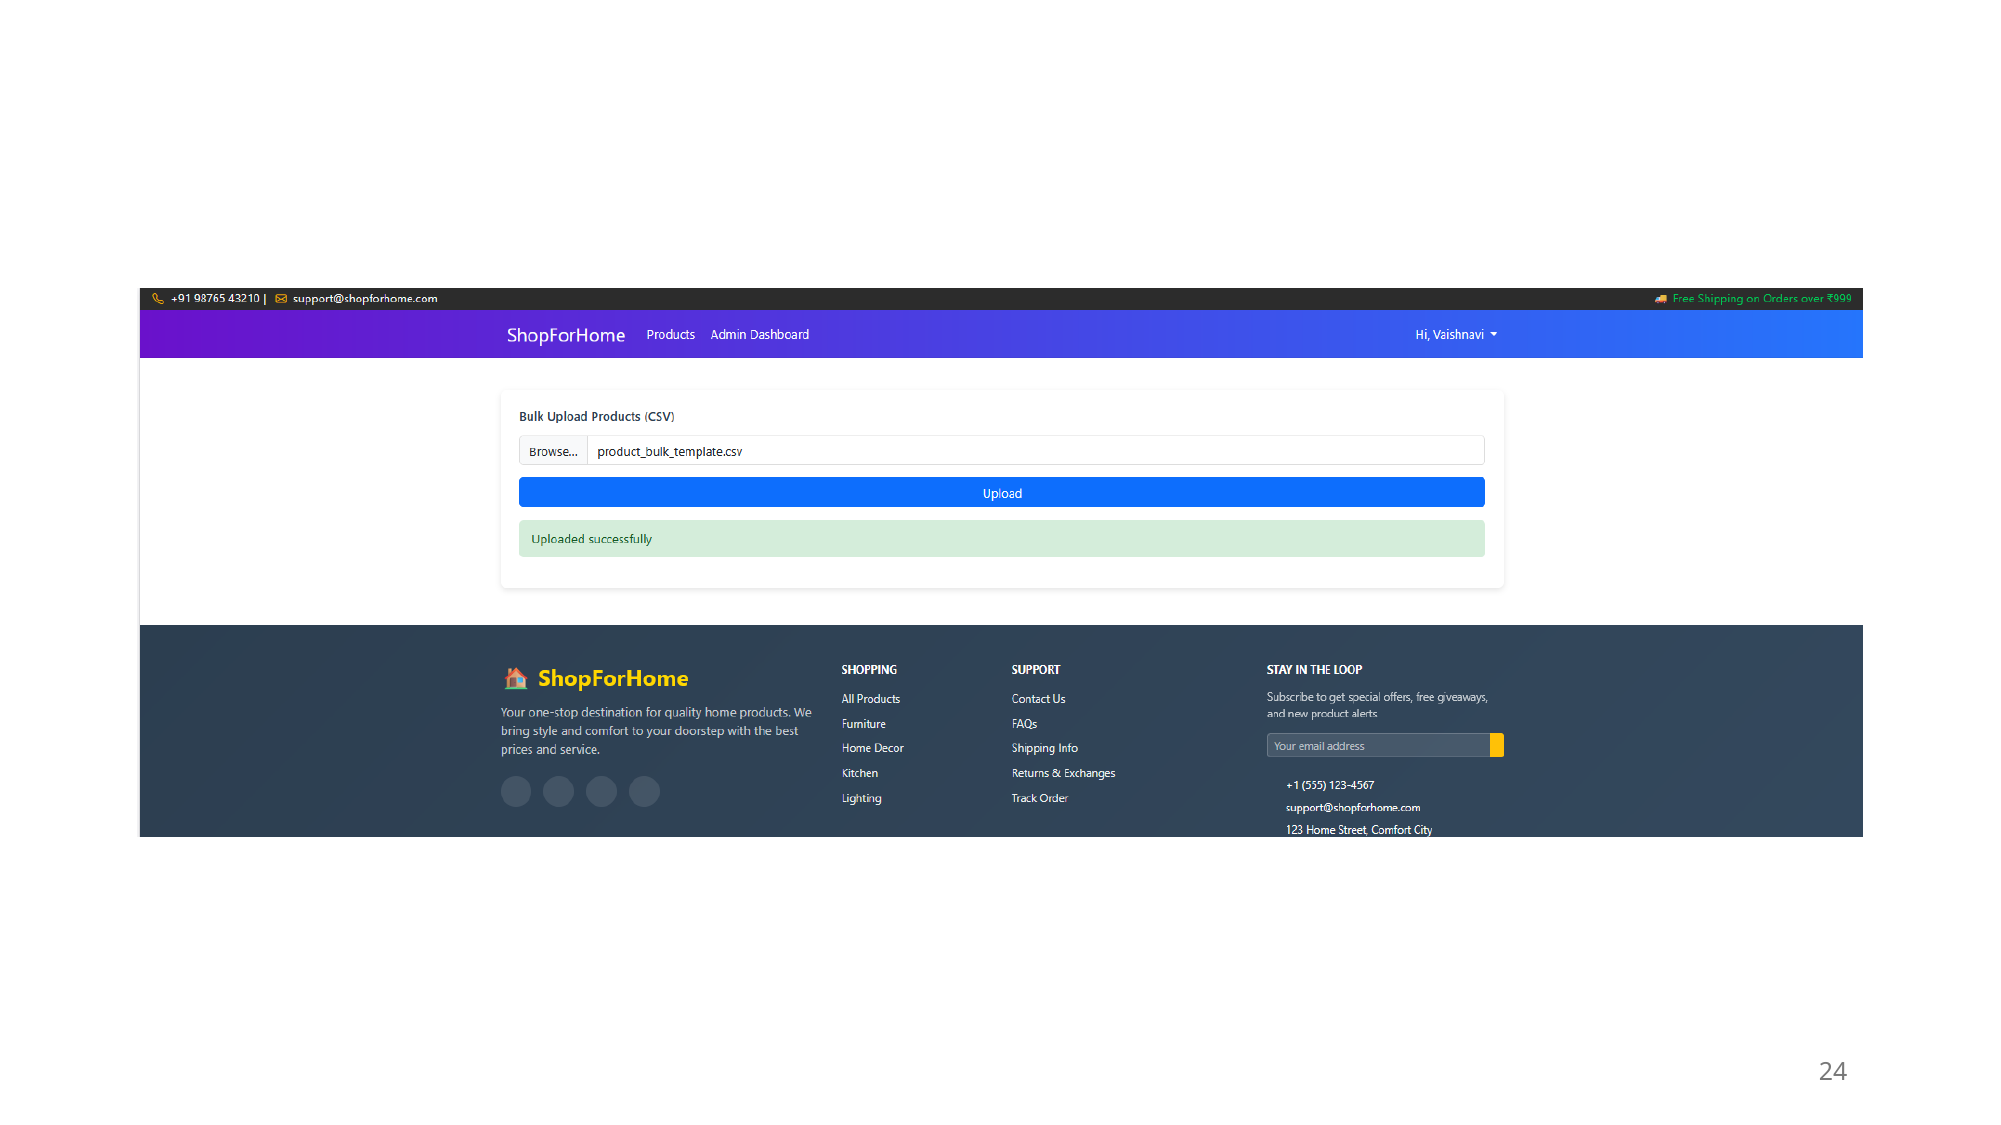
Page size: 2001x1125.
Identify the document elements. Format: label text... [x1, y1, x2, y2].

slide_number 24 [1412, 1042, 1863, 1103]
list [136, 288, 1863, 837]
